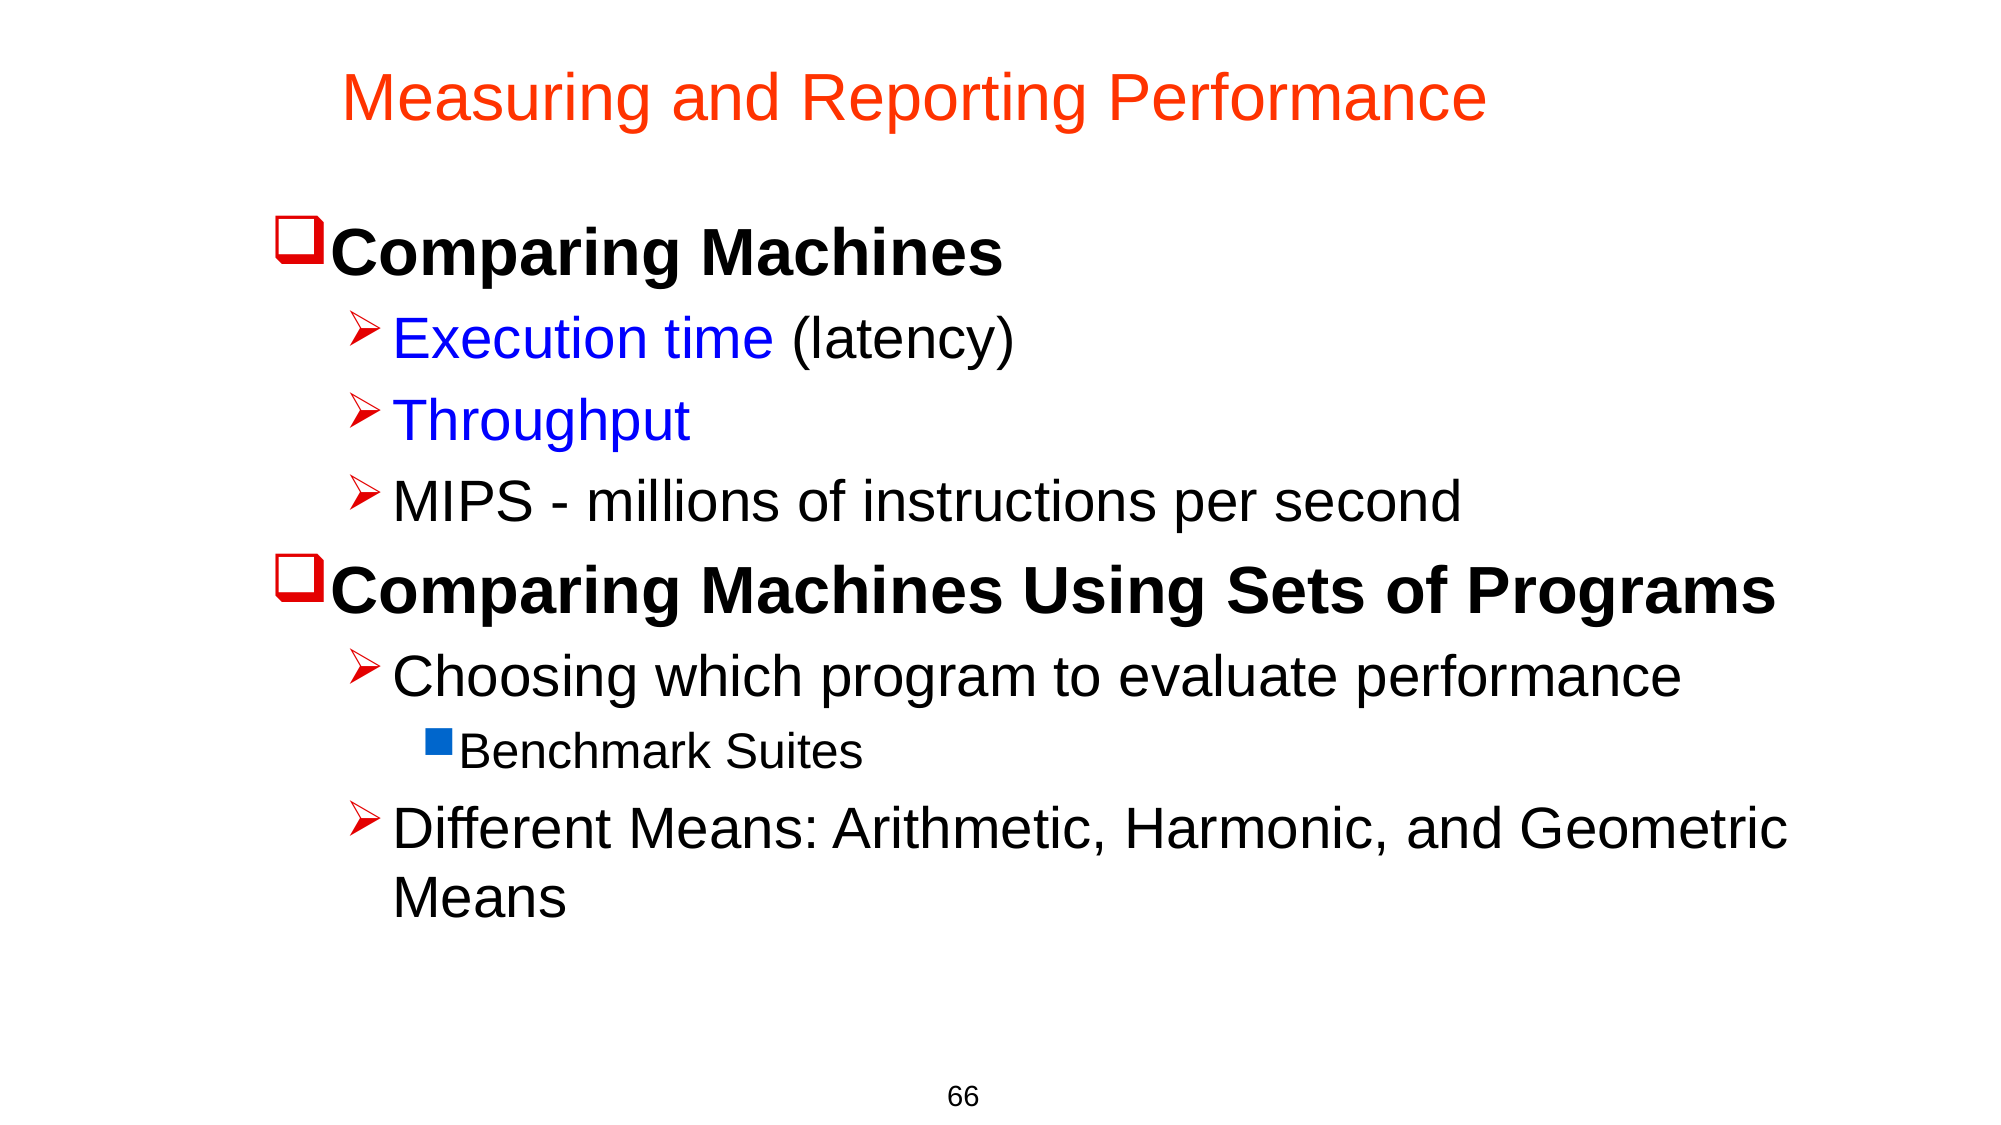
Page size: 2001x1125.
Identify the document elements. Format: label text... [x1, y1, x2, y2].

list Comparing Machines Execution time (latency) Throughput MIPS - millions of instructions per second Comparing Machines Using Sets of Programs Choosing which program to evaluate performance Benchmark Suites Different Means: Arithmetic, Harmonic, and Geometric Means [255, 201, 1816, 1000]
title Measuring and Reporting Performance [326, 30, 1656, 156]
